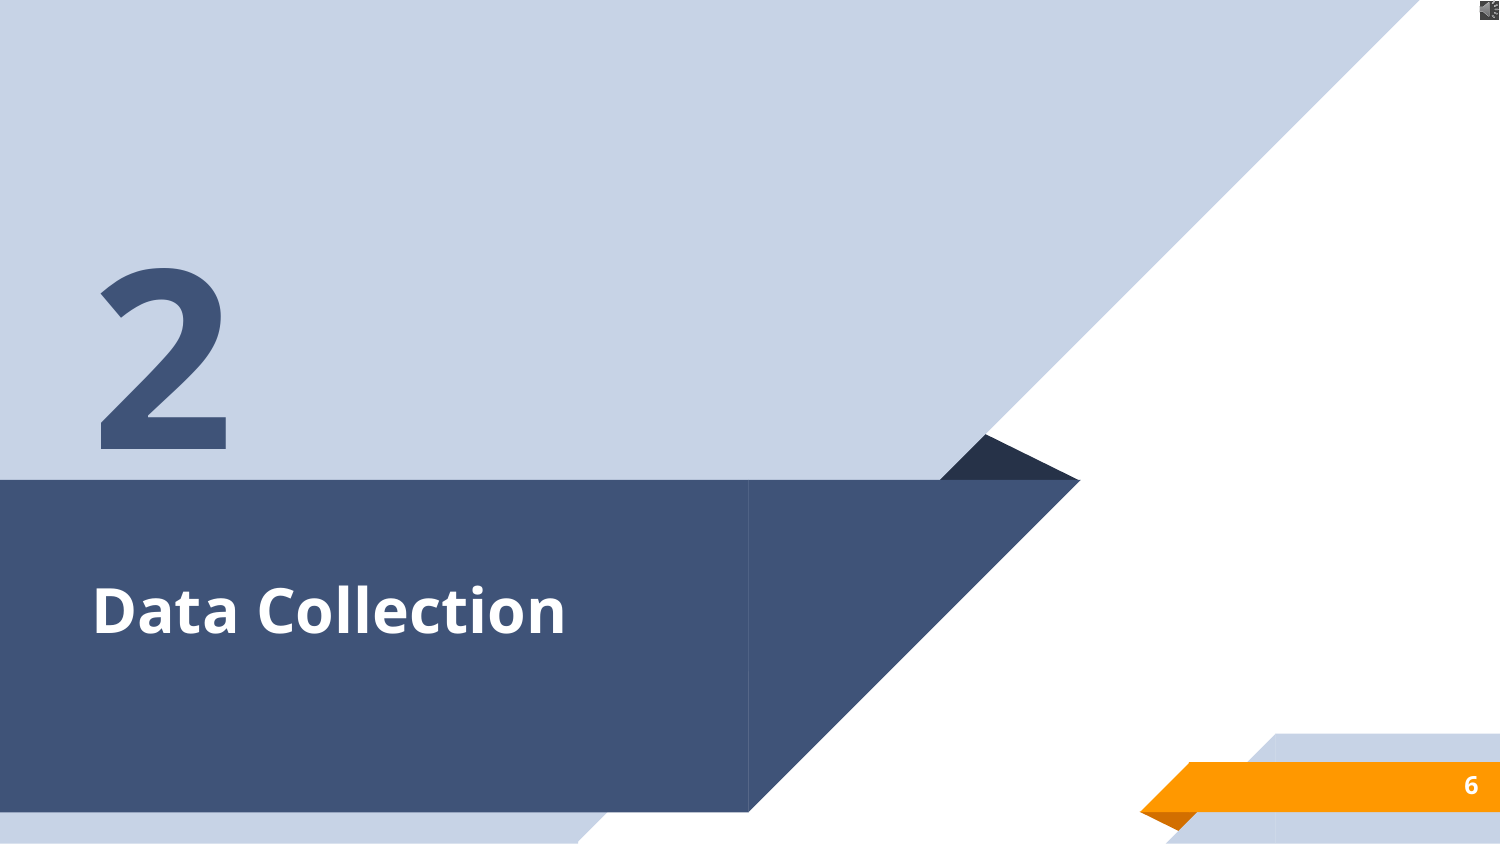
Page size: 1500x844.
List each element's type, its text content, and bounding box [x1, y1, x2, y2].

title Data Collection [76, 470, 748, 662]
picture [1478, 0, 1500, 22]
text_box 2 [76, 0, 434, 515]
slide_number 6 [1249, 760, 1494, 813]
